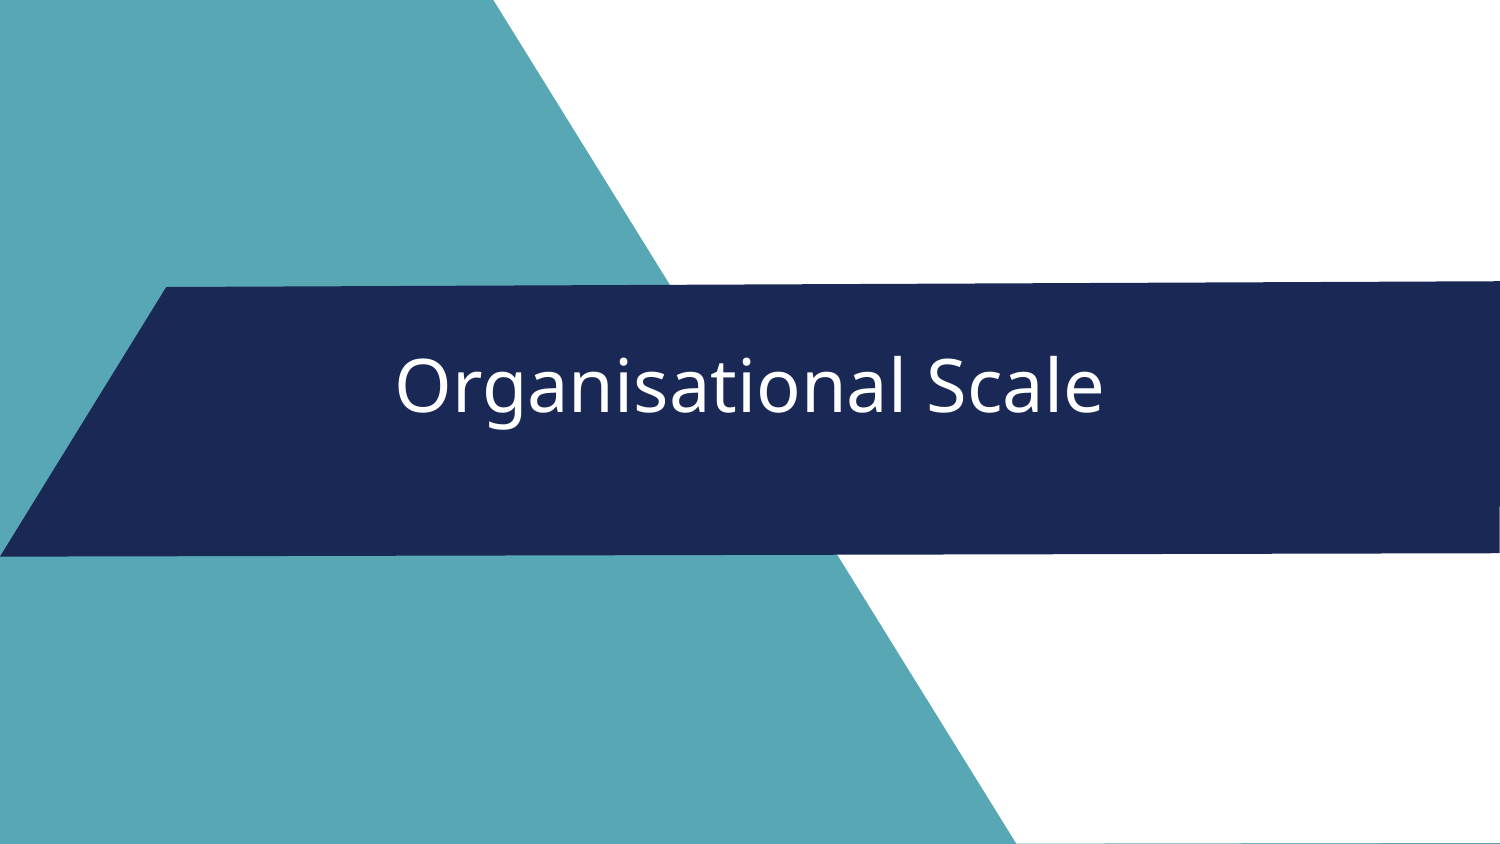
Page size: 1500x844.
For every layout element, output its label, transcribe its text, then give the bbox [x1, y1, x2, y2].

text_box [837, 554, 1500, 844]
text_box [144, 281, 1500, 323]
list Organisational Scale [0, 323, 1500, 443]
text_box [0, 443, 1500, 557]
text_box [493, 0, 1500, 284]
